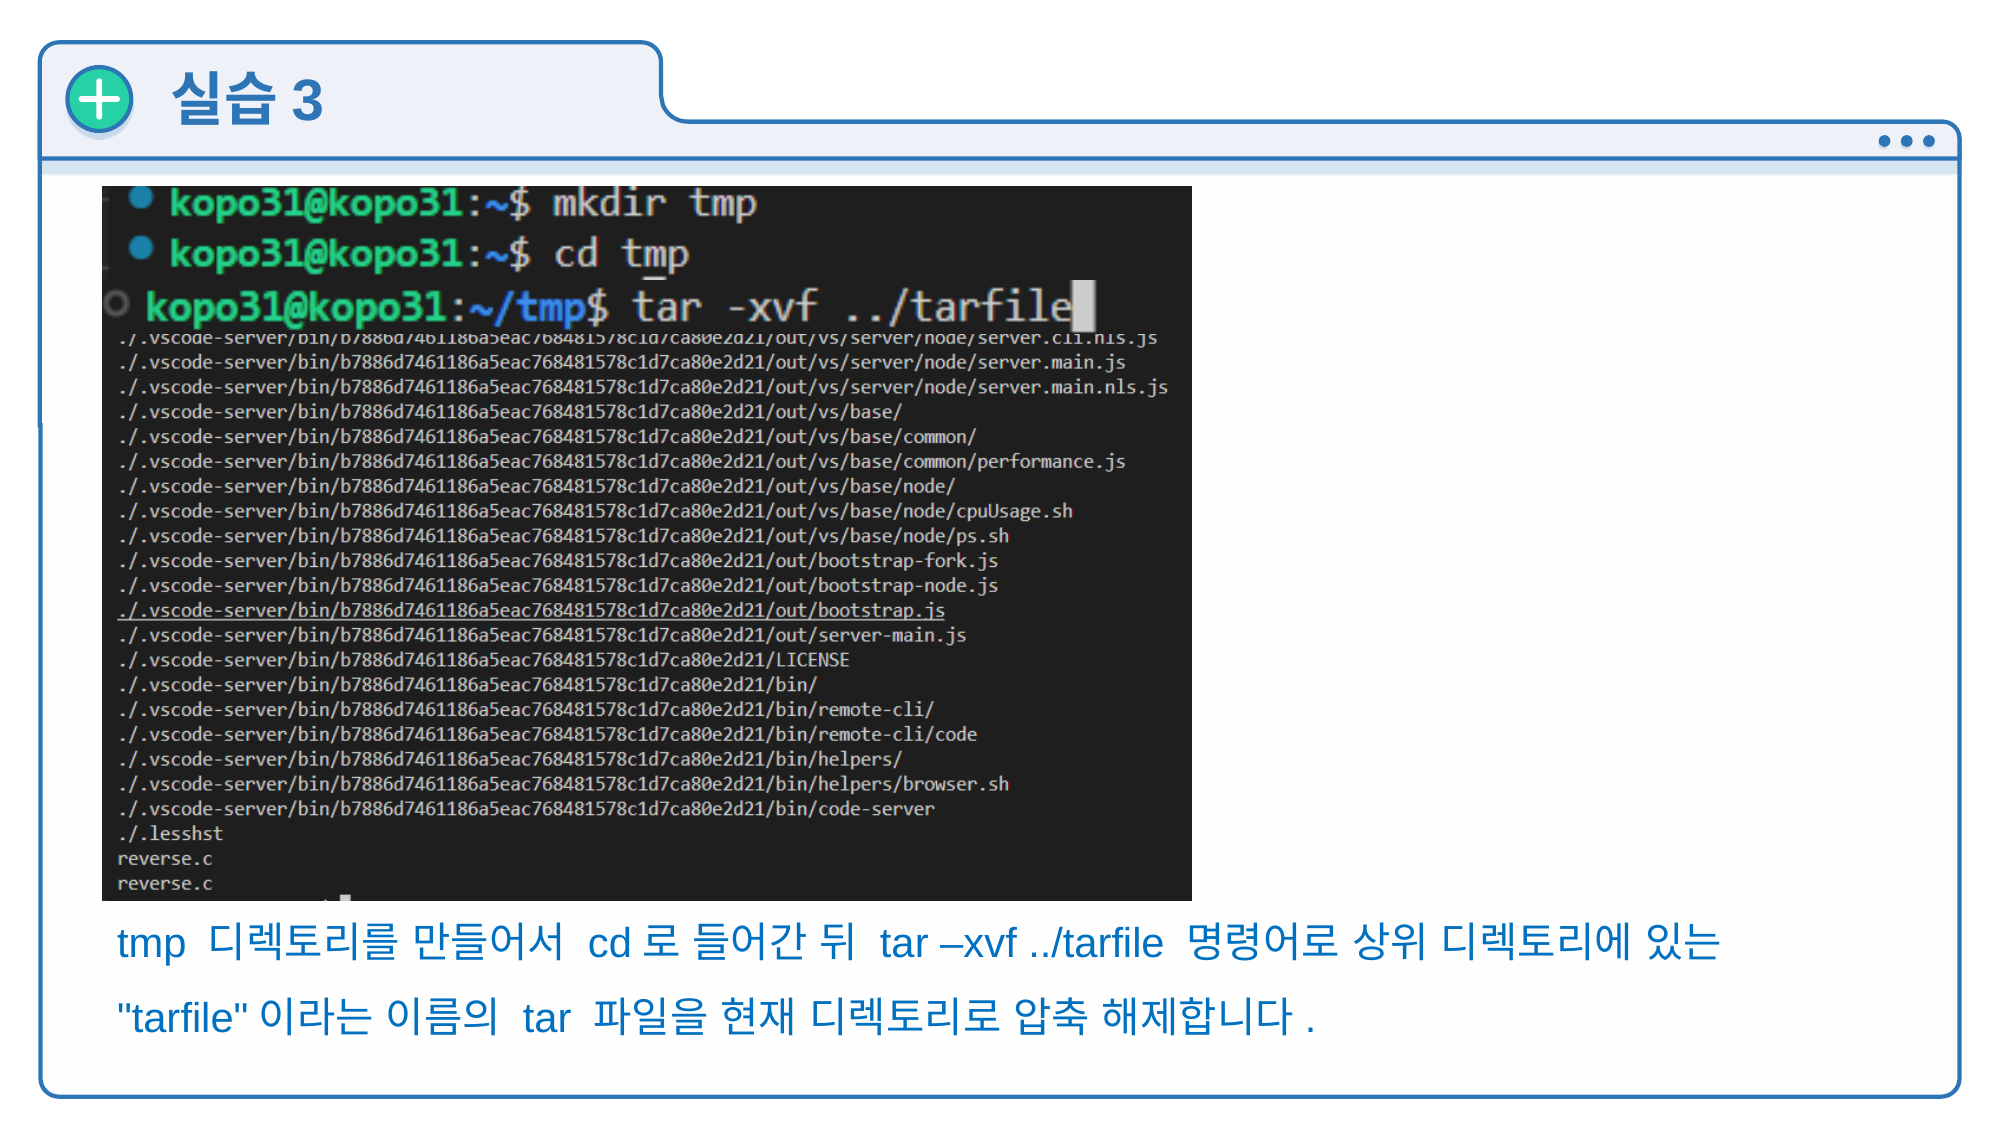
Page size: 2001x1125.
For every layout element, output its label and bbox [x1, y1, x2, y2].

picture [102, 186, 1193, 280]
text_box [39, 42, 1960, 1097]
text_box [67, 67, 132, 131]
text_box [102, 280, 1193, 901]
